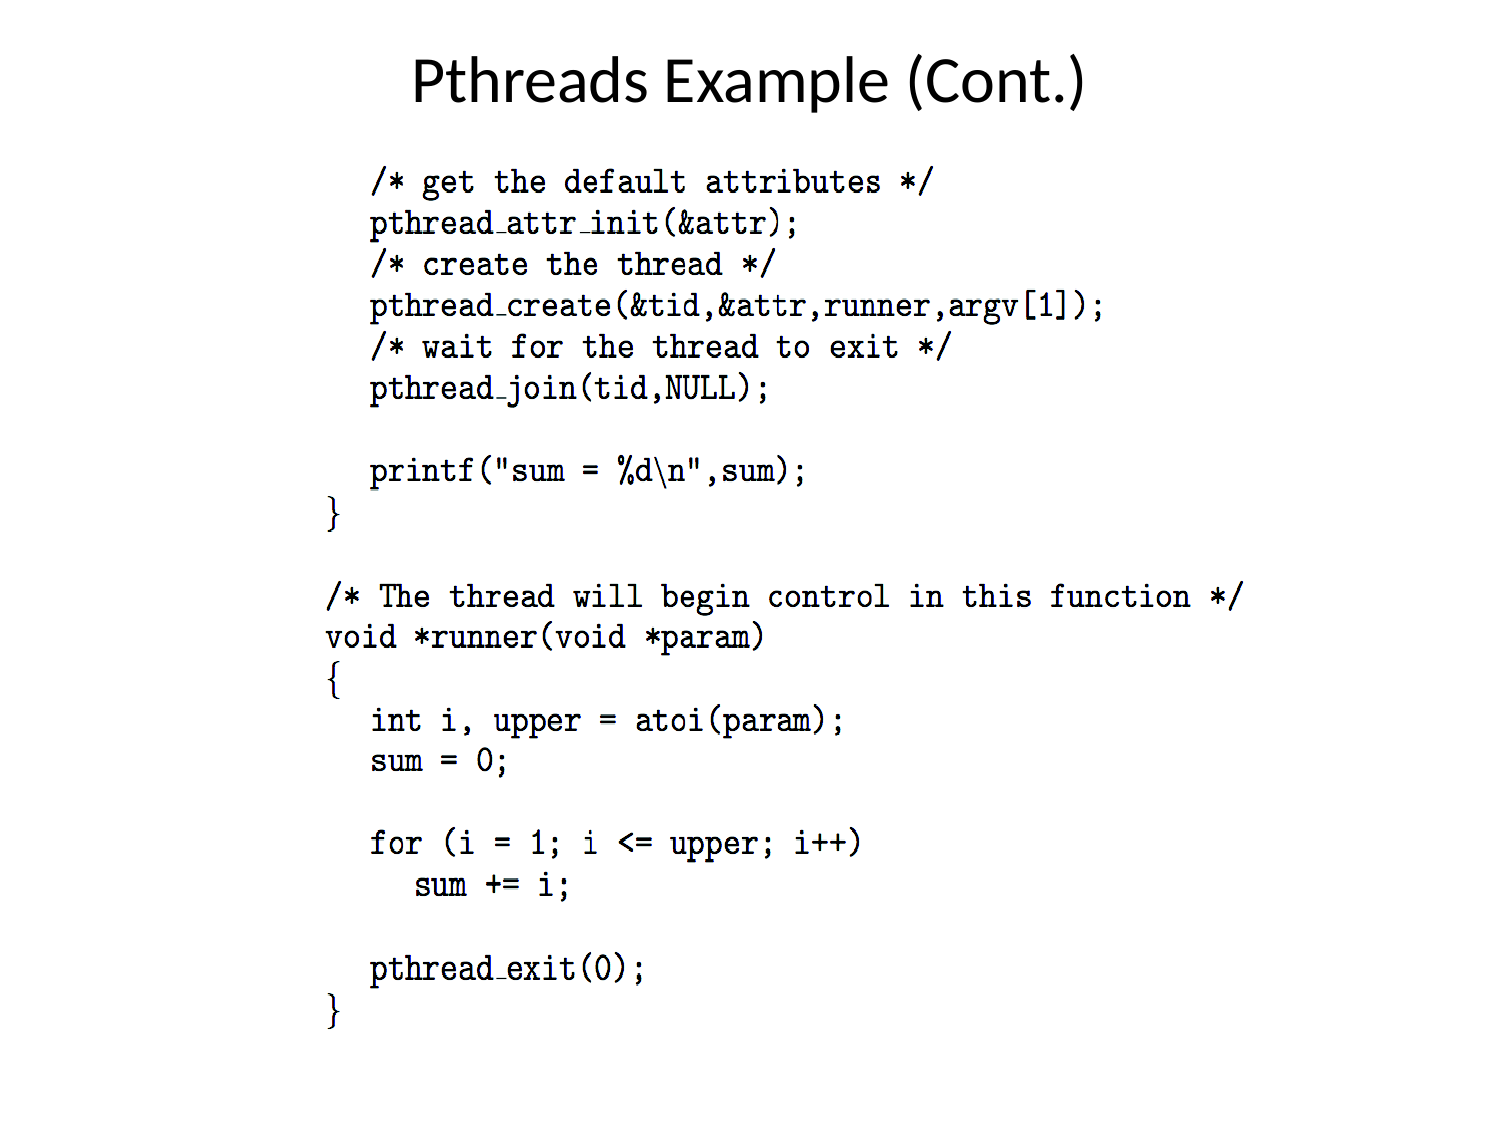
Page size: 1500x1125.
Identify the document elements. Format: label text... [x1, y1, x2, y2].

picture [306, 163, 1258, 1039]
title Pthreads Example (Cont.) [75, 28, 1425, 124]
